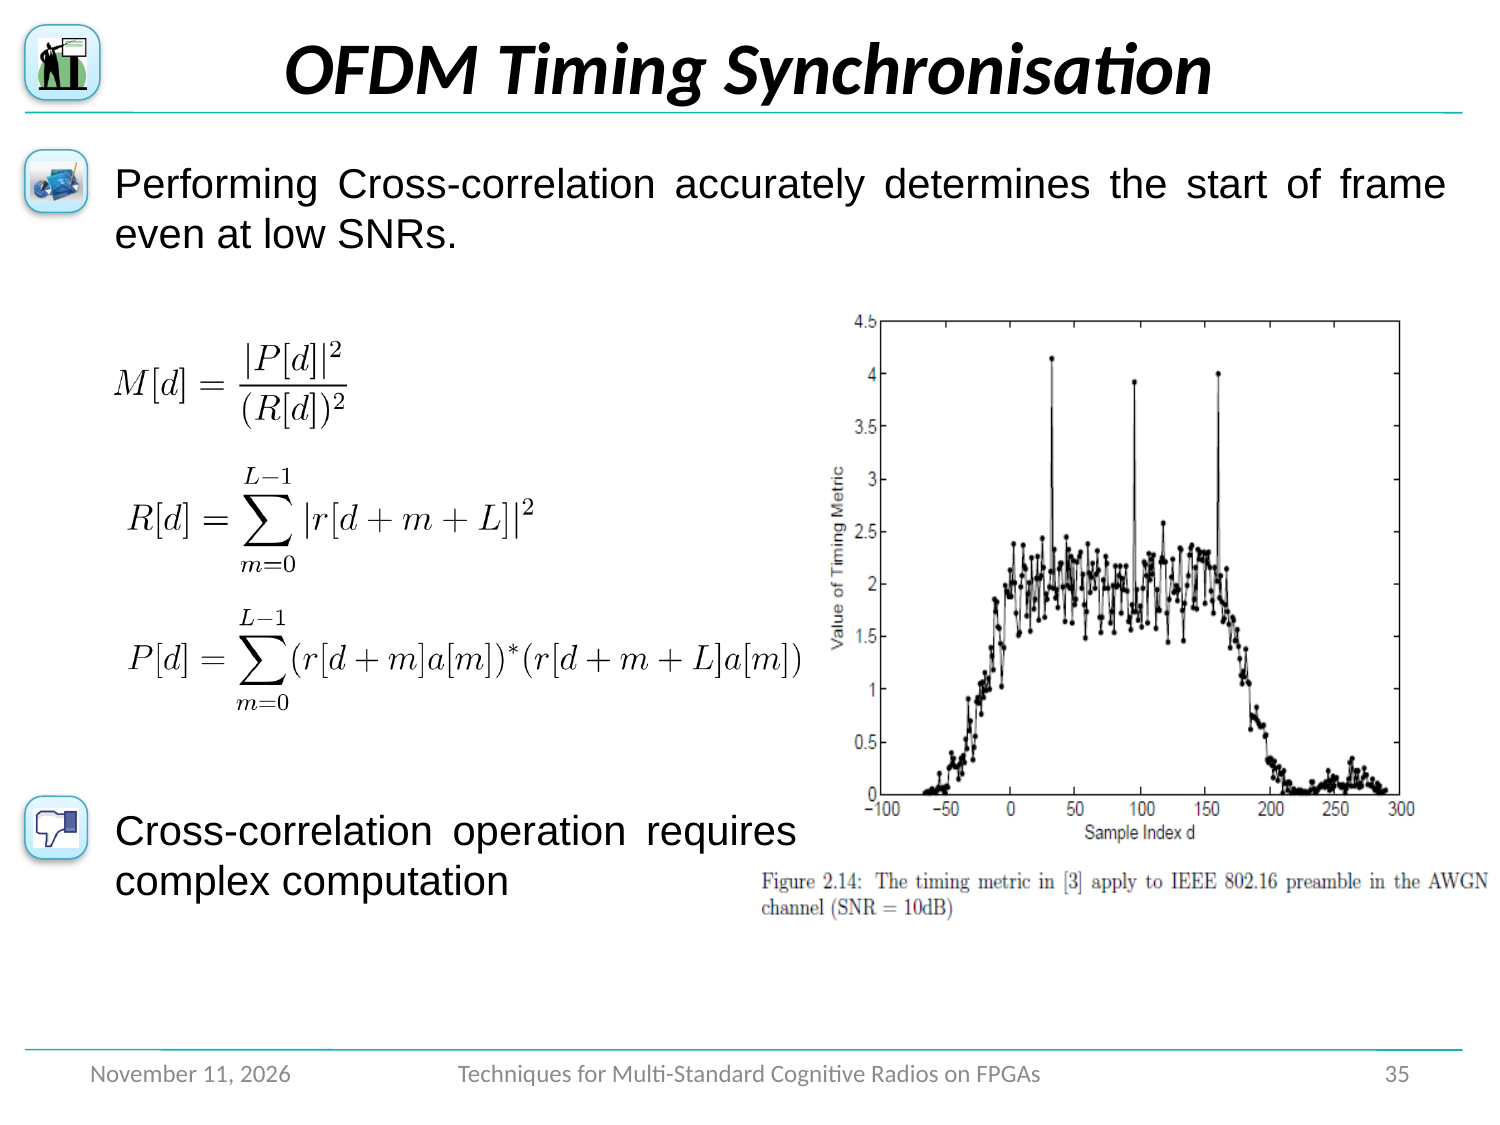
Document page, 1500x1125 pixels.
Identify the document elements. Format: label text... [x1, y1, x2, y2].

picture [112, 337, 350, 433]
title OFDM Timing Synchronisation [75, 12, 1425, 118]
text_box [24, 796, 88, 859]
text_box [24, 24, 101, 101]
picture [127, 462, 537, 576]
slide_number 35 [1074, 1042, 1425, 1103]
text_box Performing Cross-correlation accurately determines the start of frame even at low SNRs. [99, 149, 1463, 265]
text_box Cross-correlation operation requires complex computation [99, 796, 757, 912]
footer Techniques for Multi-Standard Cognitive Radios on FPGAs [437, 1042, 1063, 1103]
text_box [24, 149, 88, 213]
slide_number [75, 1042, 425, 1103]
picture [127, 308, 1492, 926]
